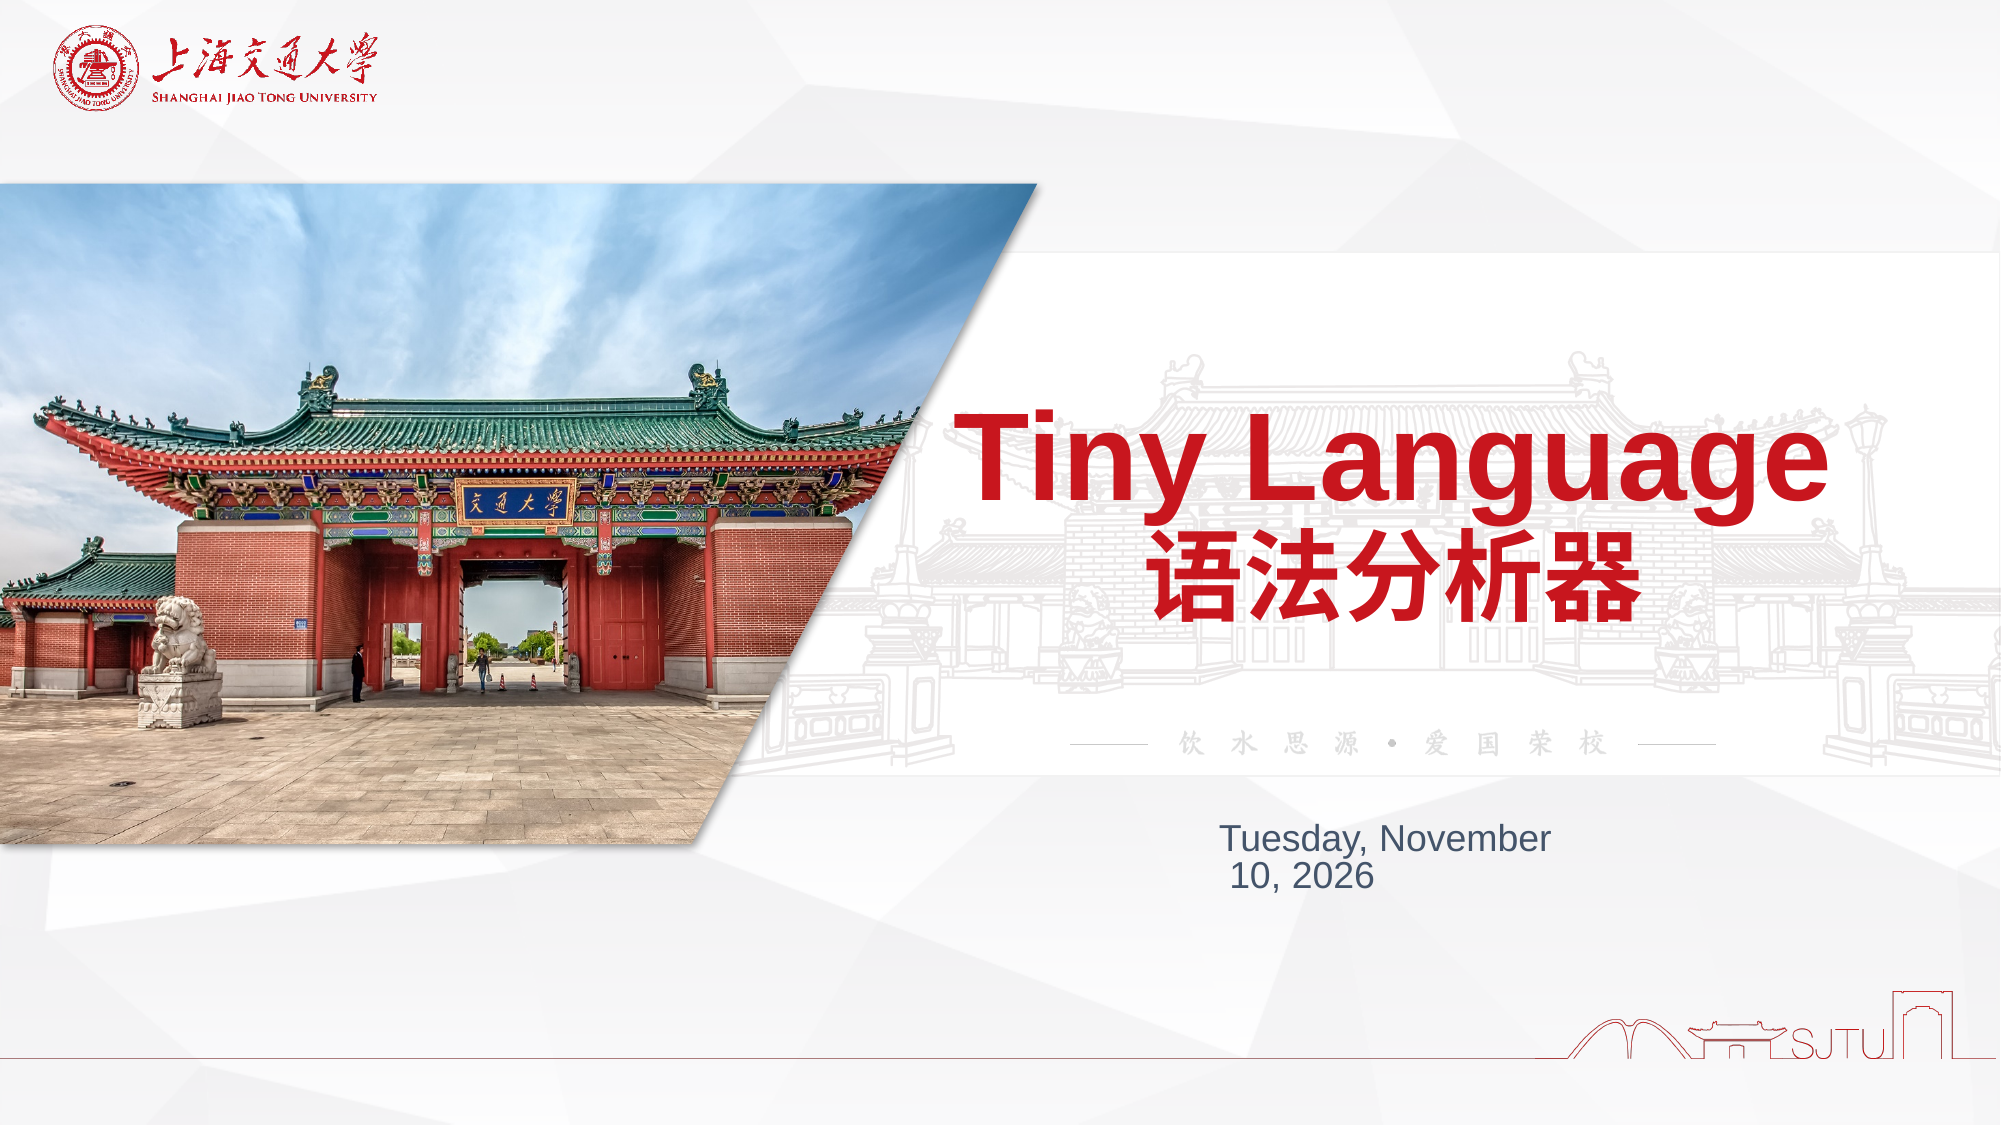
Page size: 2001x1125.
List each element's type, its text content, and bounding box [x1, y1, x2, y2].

picture [1070, 723, 1716, 758]
title Tiny Language 语法分析器 [1038, 426, 1921, 601]
picture [0, 0, 2000, 1125]
list 2025年5月22日 [1204, 798, 1573, 874]
